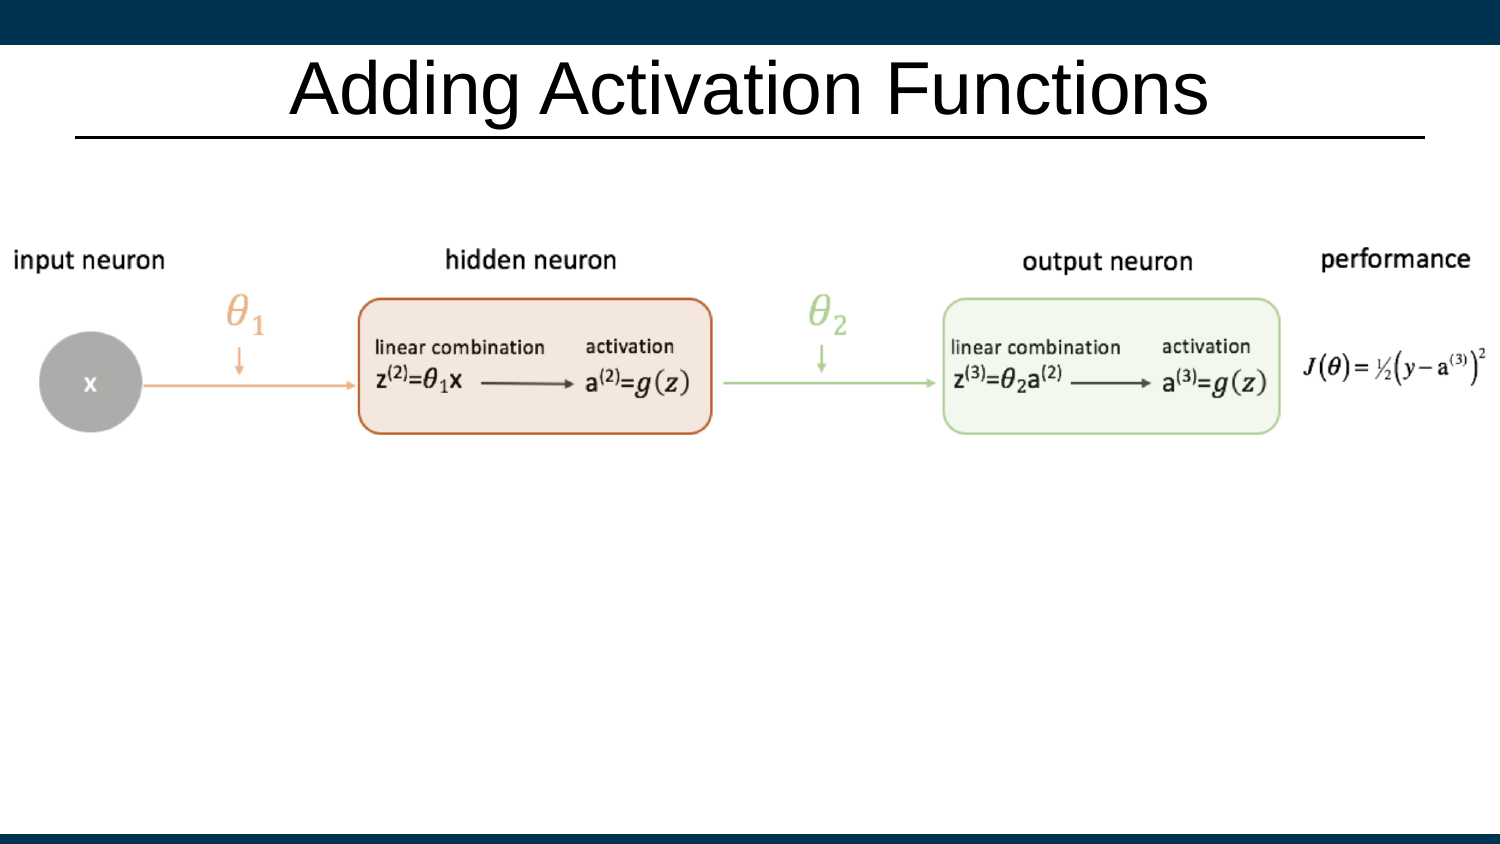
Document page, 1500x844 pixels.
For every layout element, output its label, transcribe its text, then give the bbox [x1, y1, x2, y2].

picture [8, 231, 1495, 444]
title Adding Activation Functions [75, 37, 1425, 132]
